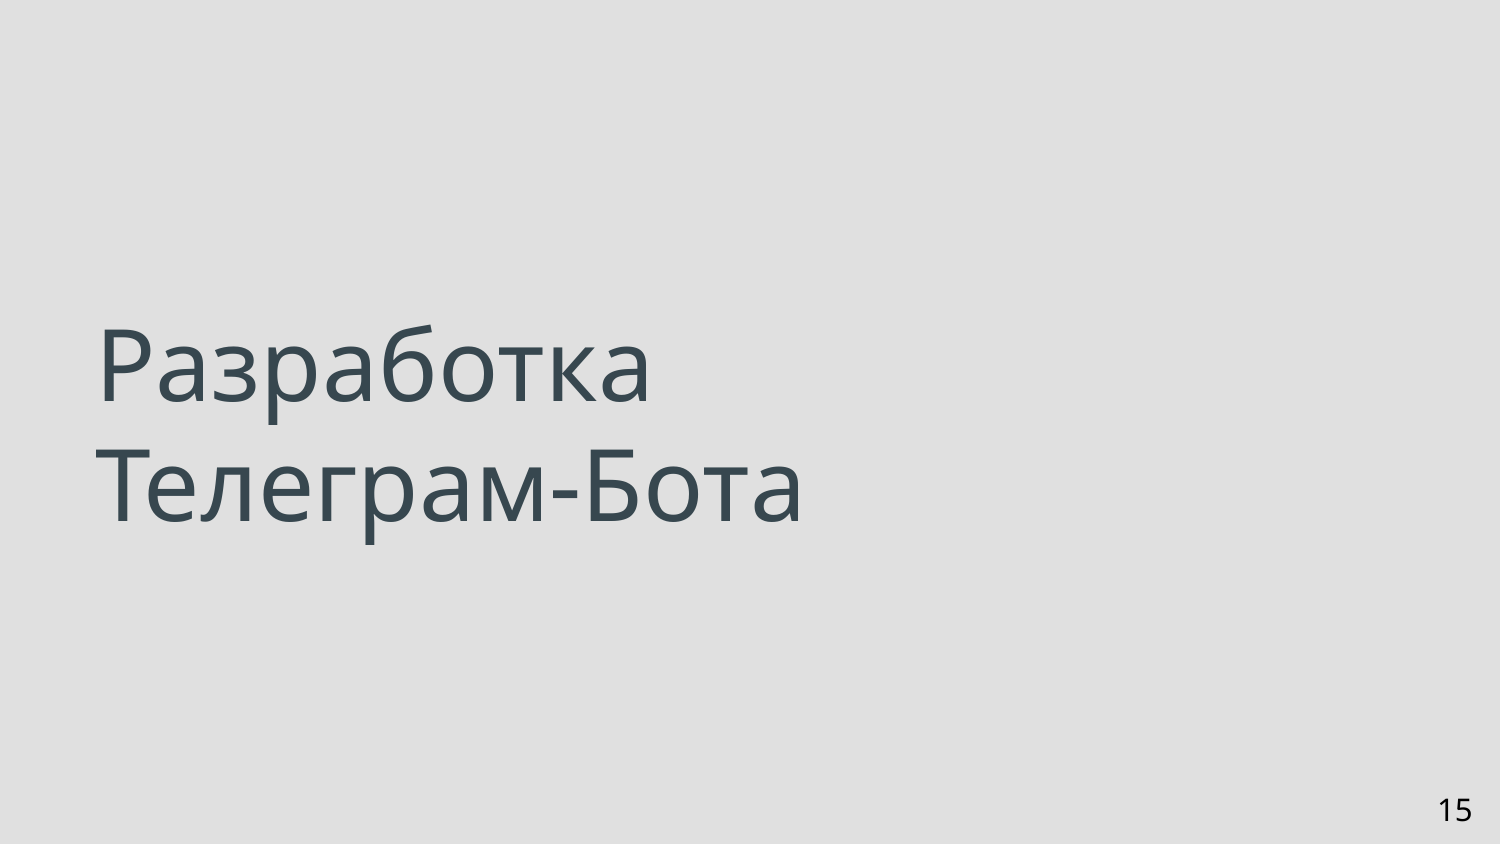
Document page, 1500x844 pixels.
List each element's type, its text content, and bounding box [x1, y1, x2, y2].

title Разработка Телеграм-Бота [80, 86, 1102, 758]
slide_number ‹#› [1410, 779, 1500, 844]
